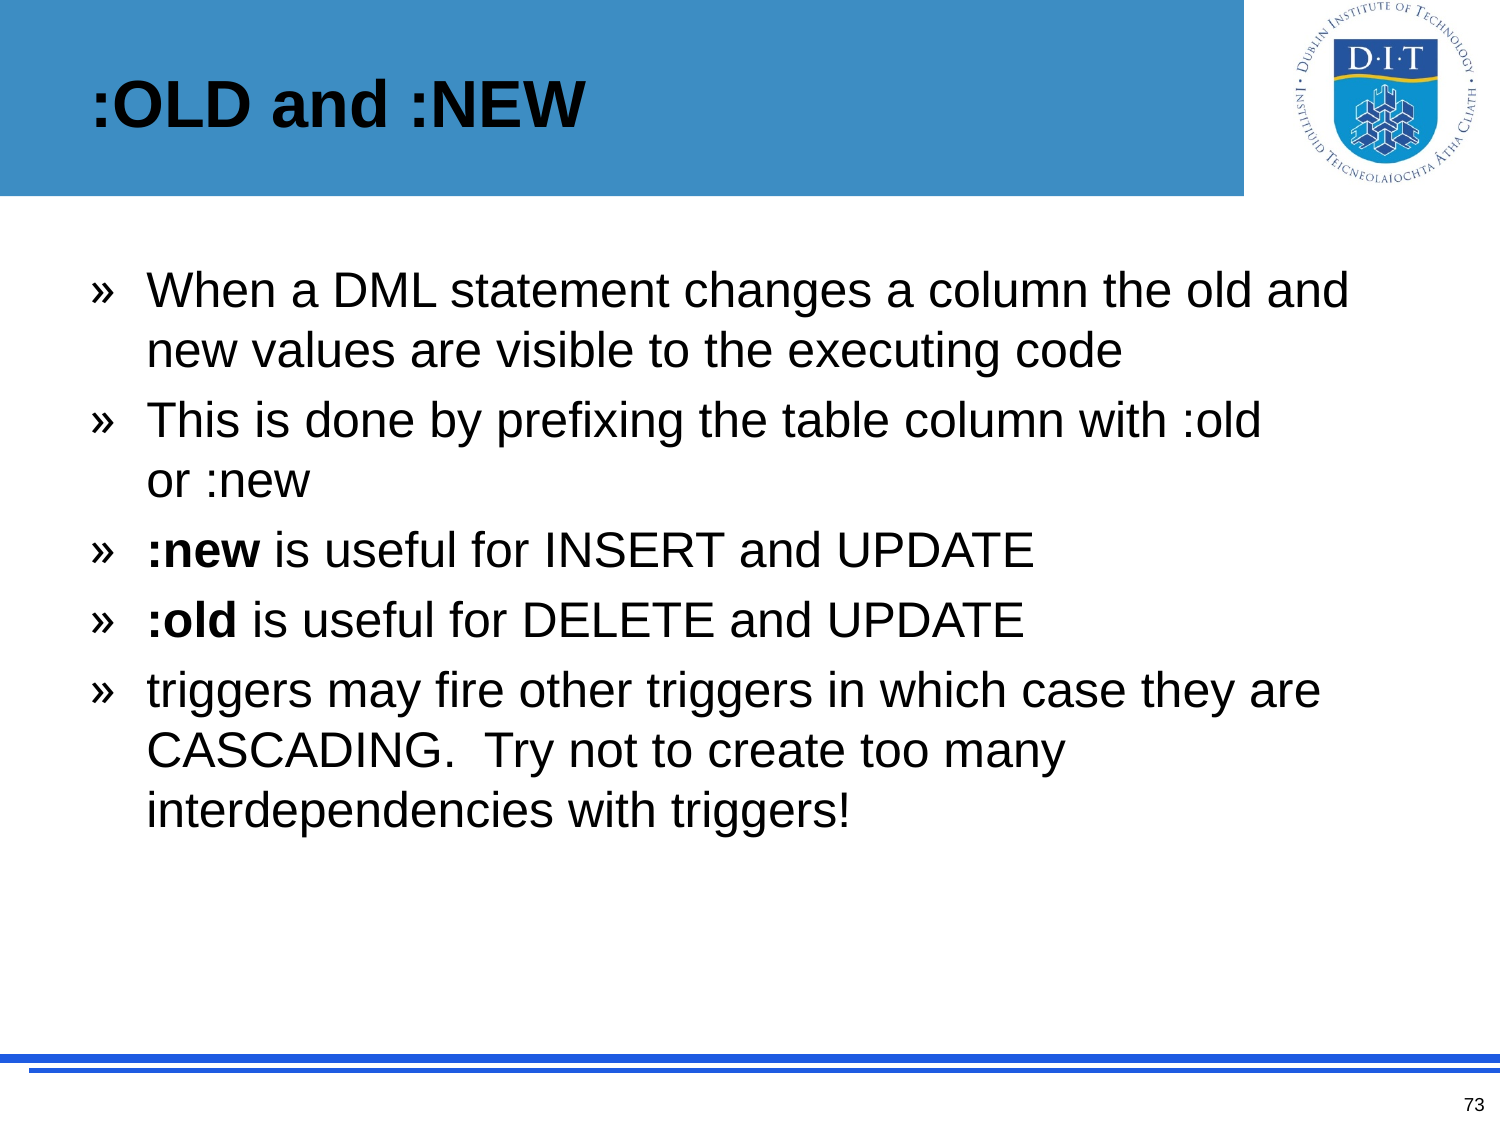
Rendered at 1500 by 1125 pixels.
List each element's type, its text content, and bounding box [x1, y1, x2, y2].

list When a DML statement changes a column the old and new values are visible to the executing code This is done by prefixing the table column with :old or :new :new is useful for INSERT and UPDATE :old is useful for DELETE and UPDATE triggers may fire other triggers in which case they are CASCADING. Try not to create too many interdependencies with triggers! [74, 249, 1426, 1051]
title :OLD and :NEW [74, 18, 1105, 182]
picture [1293, 0, 1478, 185]
slide_number 73 [1149, 1084, 1500, 1125]
